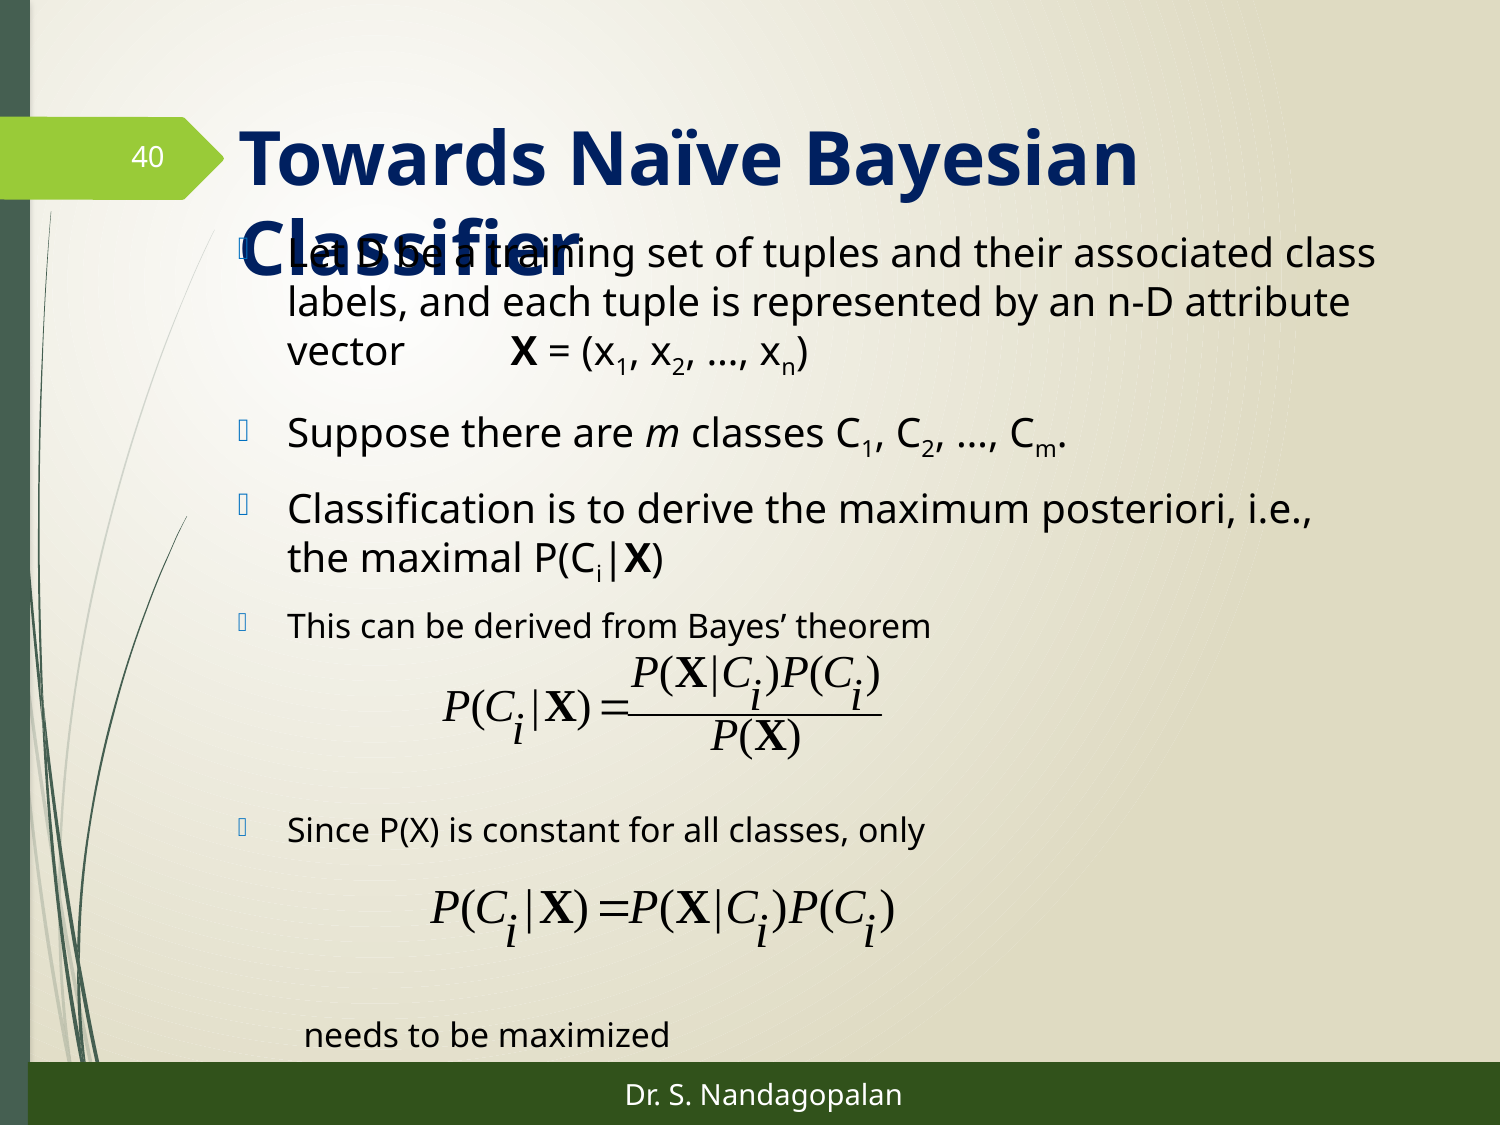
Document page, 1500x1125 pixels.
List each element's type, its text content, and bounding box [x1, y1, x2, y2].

title Towards Naïve Bayesian Classifier [223, 102, 1400, 219]
slide_number 40 [70, 129, 180, 188]
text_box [424, 881, 901, 955]
list Let D be a training set of tuples and their associated class labels, and each tuple is represented by an n-D attribute vector X = (x1, x2, …, xn) Suppose there are m classes C1, C2, …, Cm. Classification is to derive the maximum posteriori, i.e., the maximal P(Ci|X) This can be derived from Bayes’ theorem Since P(X) is constant for all classes, only needs to be maximized [222, 219, 1400, 1071]
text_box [437, 648, 888, 766]
